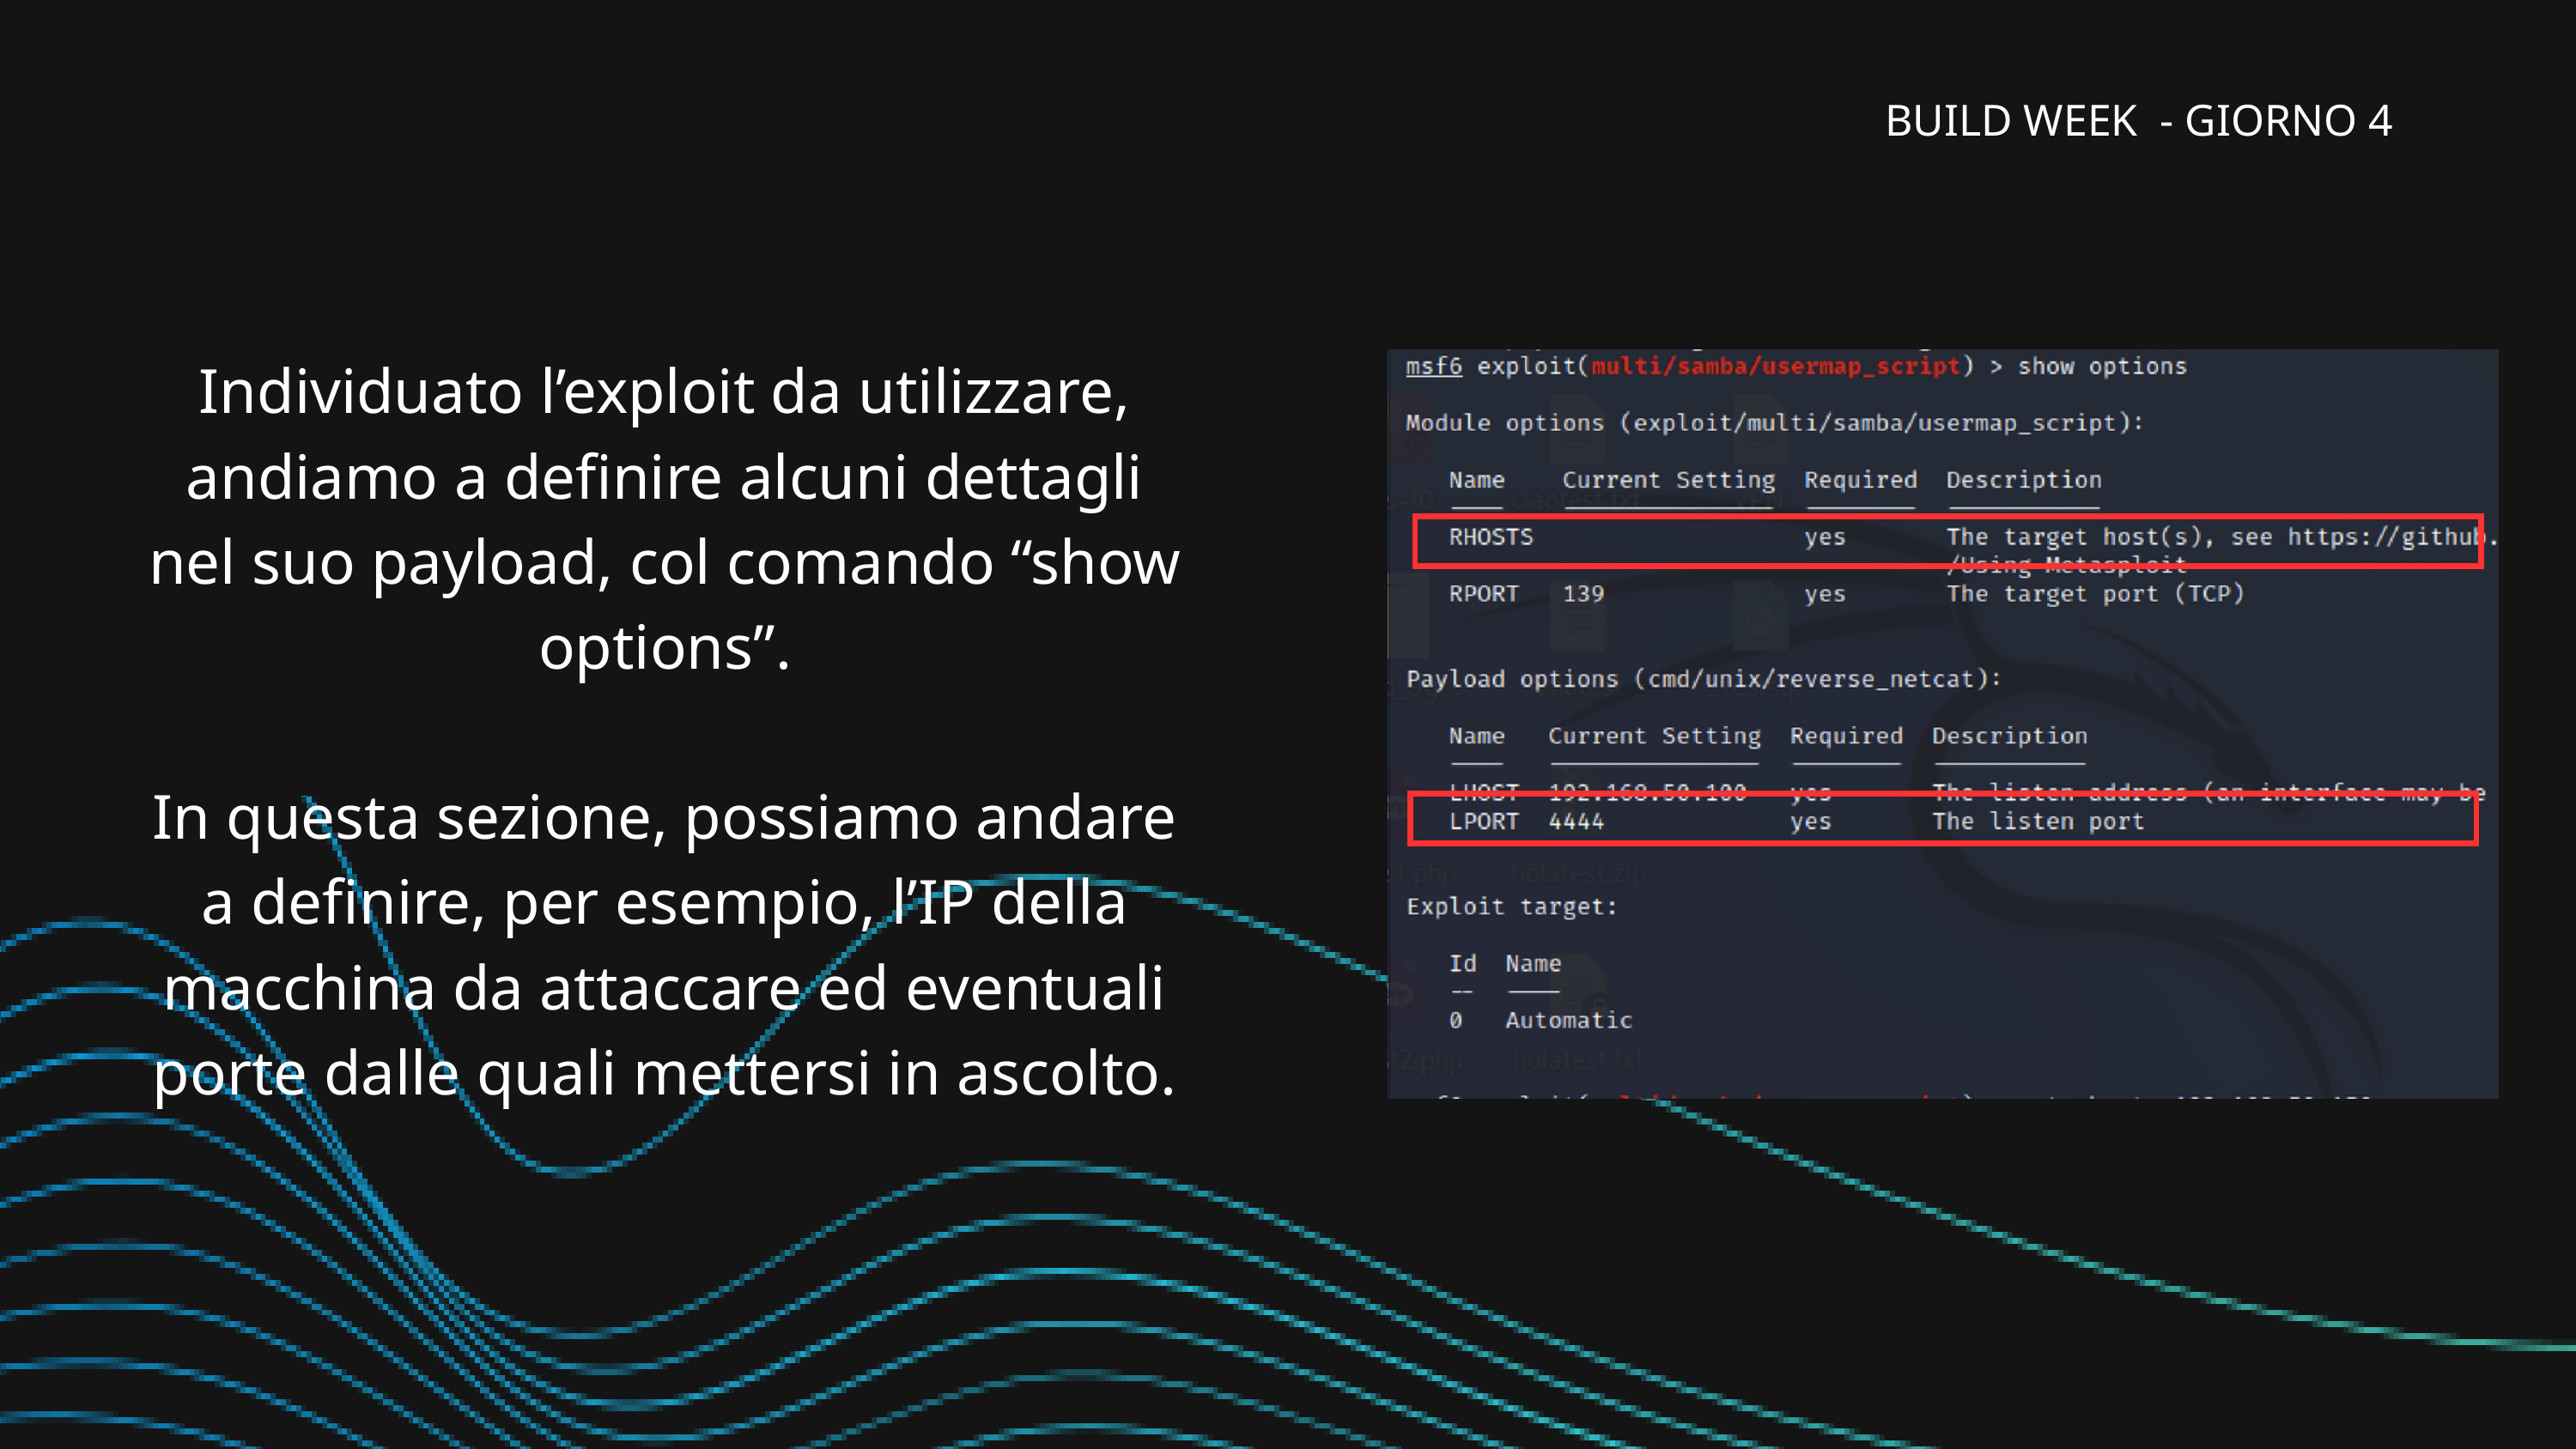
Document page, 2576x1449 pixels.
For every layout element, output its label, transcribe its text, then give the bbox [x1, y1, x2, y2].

text_box [1388, 349, 2500, 1099]
text_box BUILD WEEK - GIORNO 4 [1885, 96, 2432, 145]
text_box [0, 642, 2576, 1449]
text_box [1410, 793, 2477, 844]
text_box Individuato l’exploit da utilizzare, andiamo a definire alcuni dettagli nel suo payload, col comando “show options”. In questa sezione, possiamo andare a definire, per esempio, l’IP della macchina da attaccare ed eventuali porte dalle quali mettersi in ascolto. [144, 340, 1186, 1107]
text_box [1414, 516, 2482, 567]
